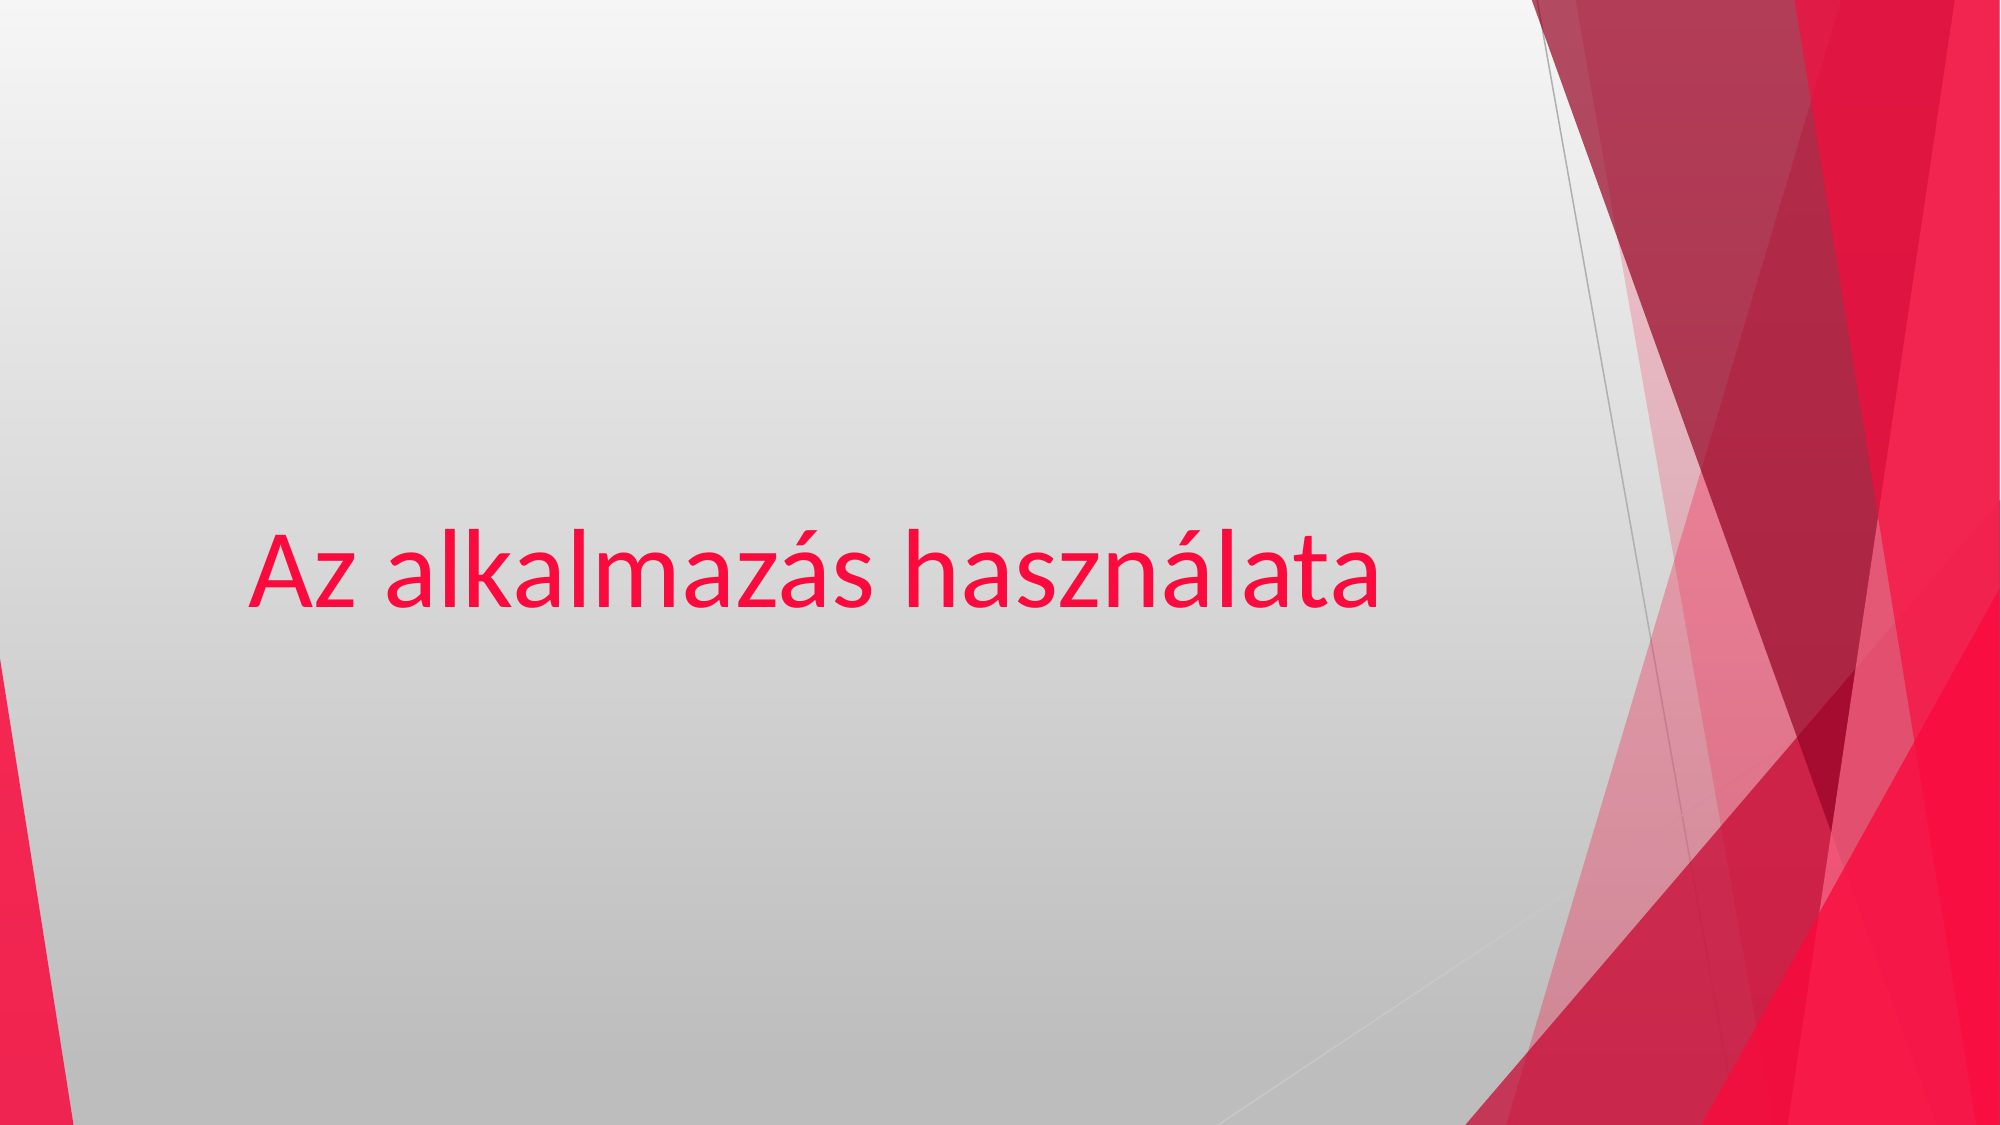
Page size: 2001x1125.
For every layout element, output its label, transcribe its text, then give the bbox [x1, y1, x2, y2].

title Az alkalmazás használata [111, 412, 1522, 713]
